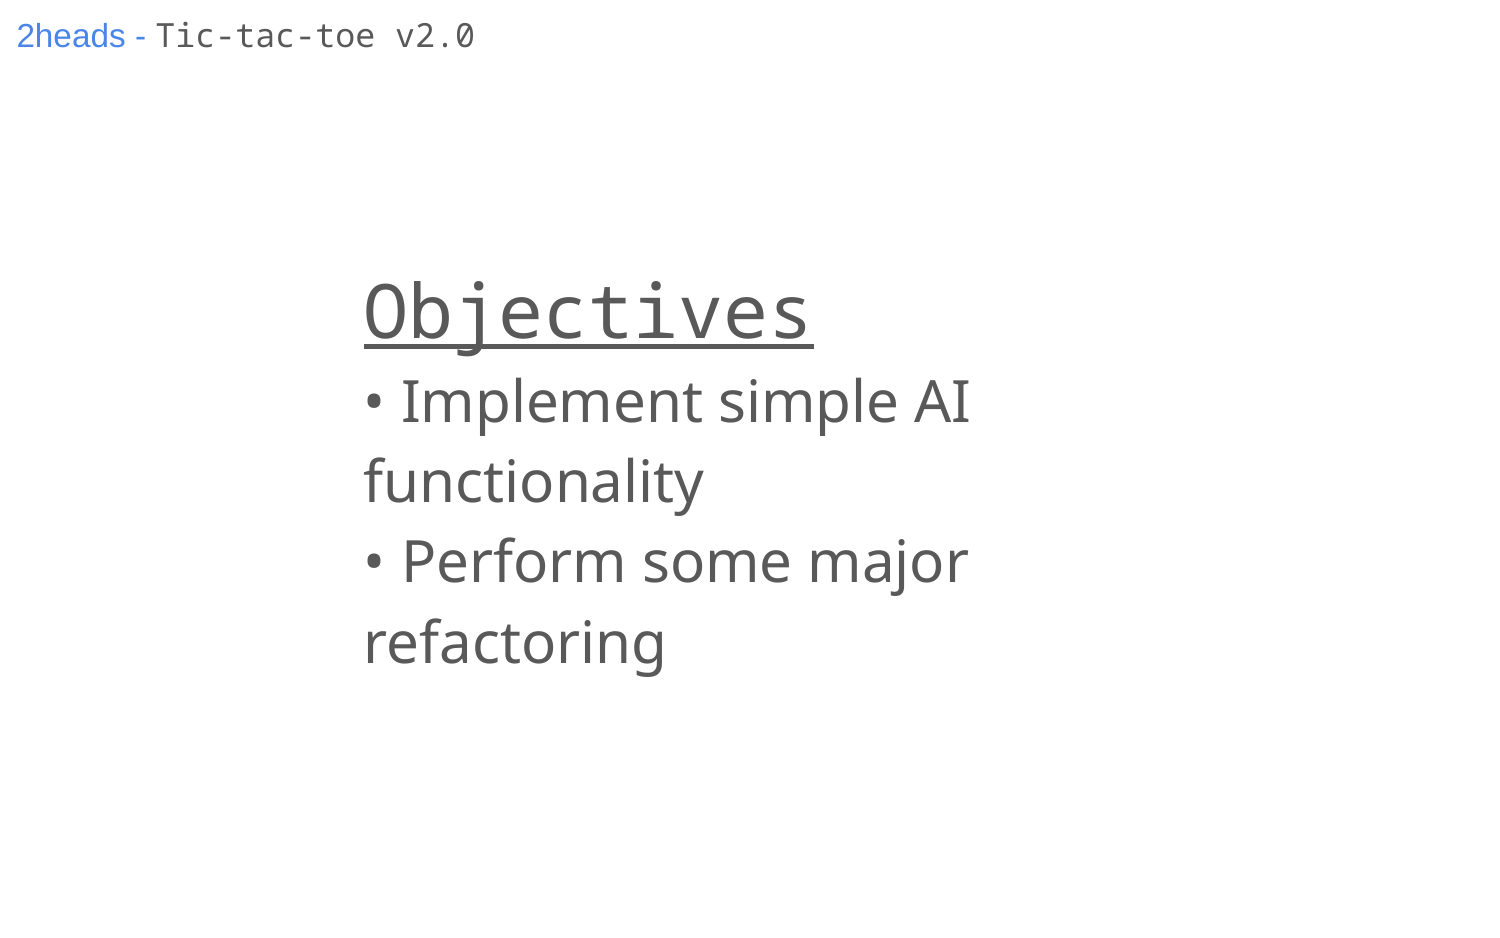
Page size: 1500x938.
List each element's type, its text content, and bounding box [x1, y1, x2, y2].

title 2heads - Tic-tac-toe v2.0 [0, 0, 1500, 98]
list Objectives • Implement simple AI functionality • Perform some major refactoring [347, 210, 1153, 715]
